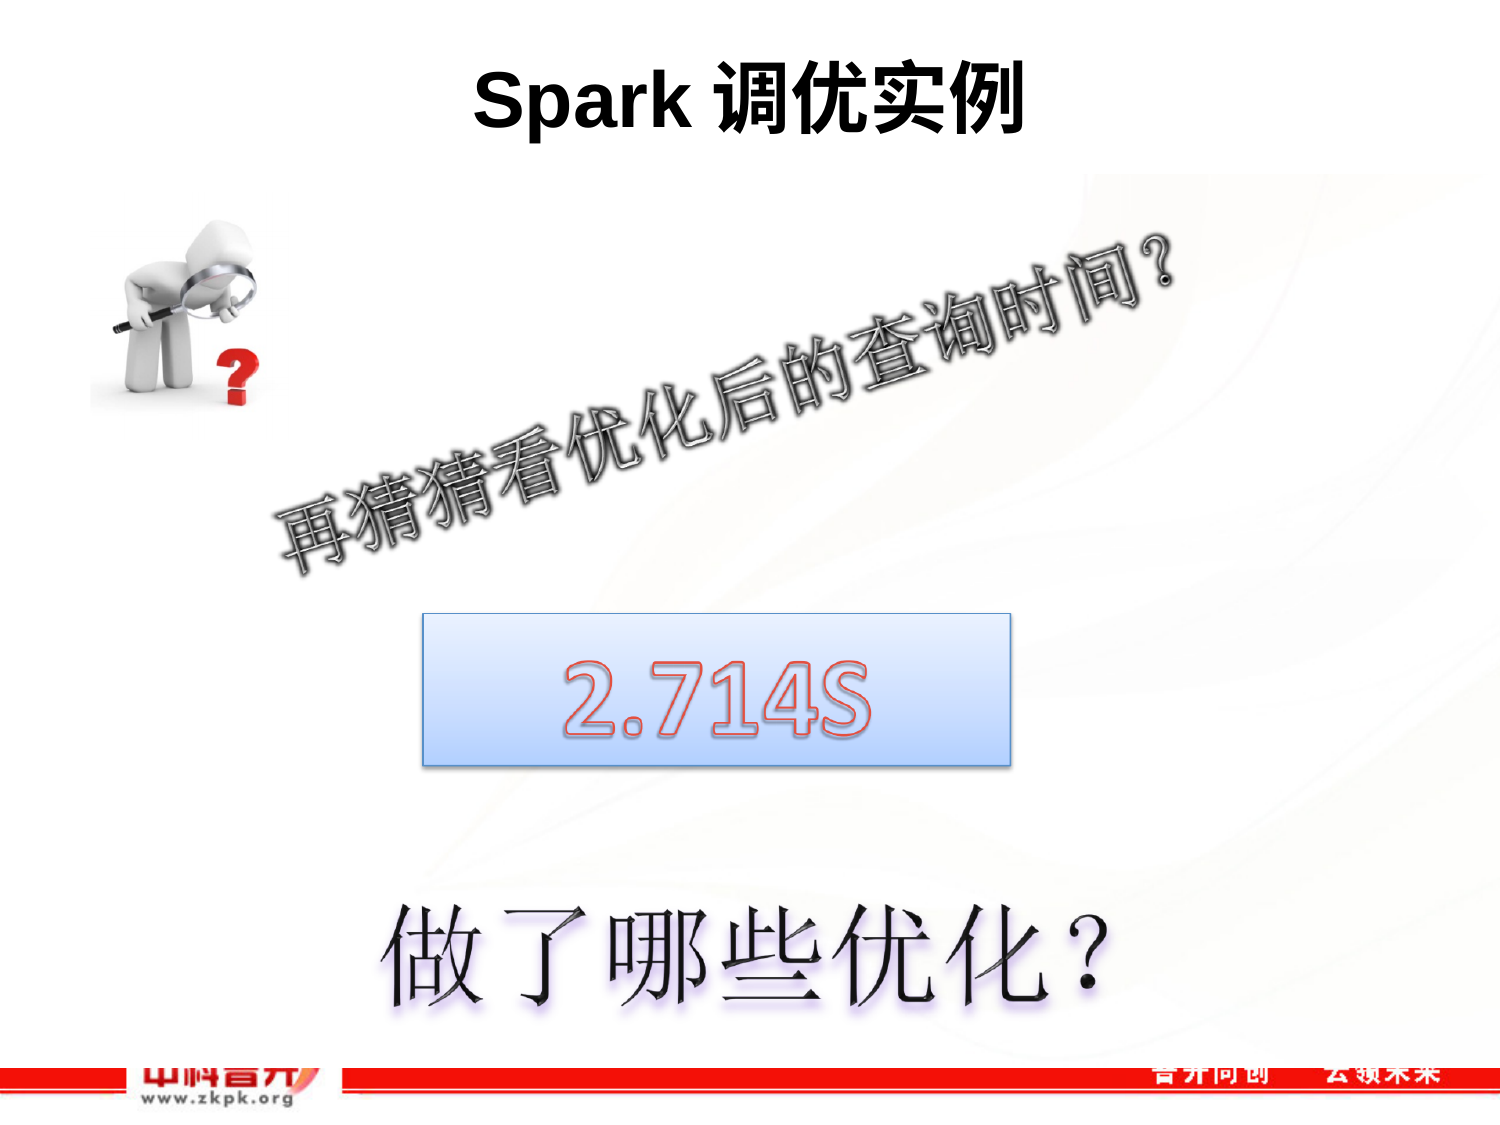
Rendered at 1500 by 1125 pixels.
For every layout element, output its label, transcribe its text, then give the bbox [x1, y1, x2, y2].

picture [0, 174, 1500, 1125]
title Spark调优实例 [0, 2, 1500, 174]
